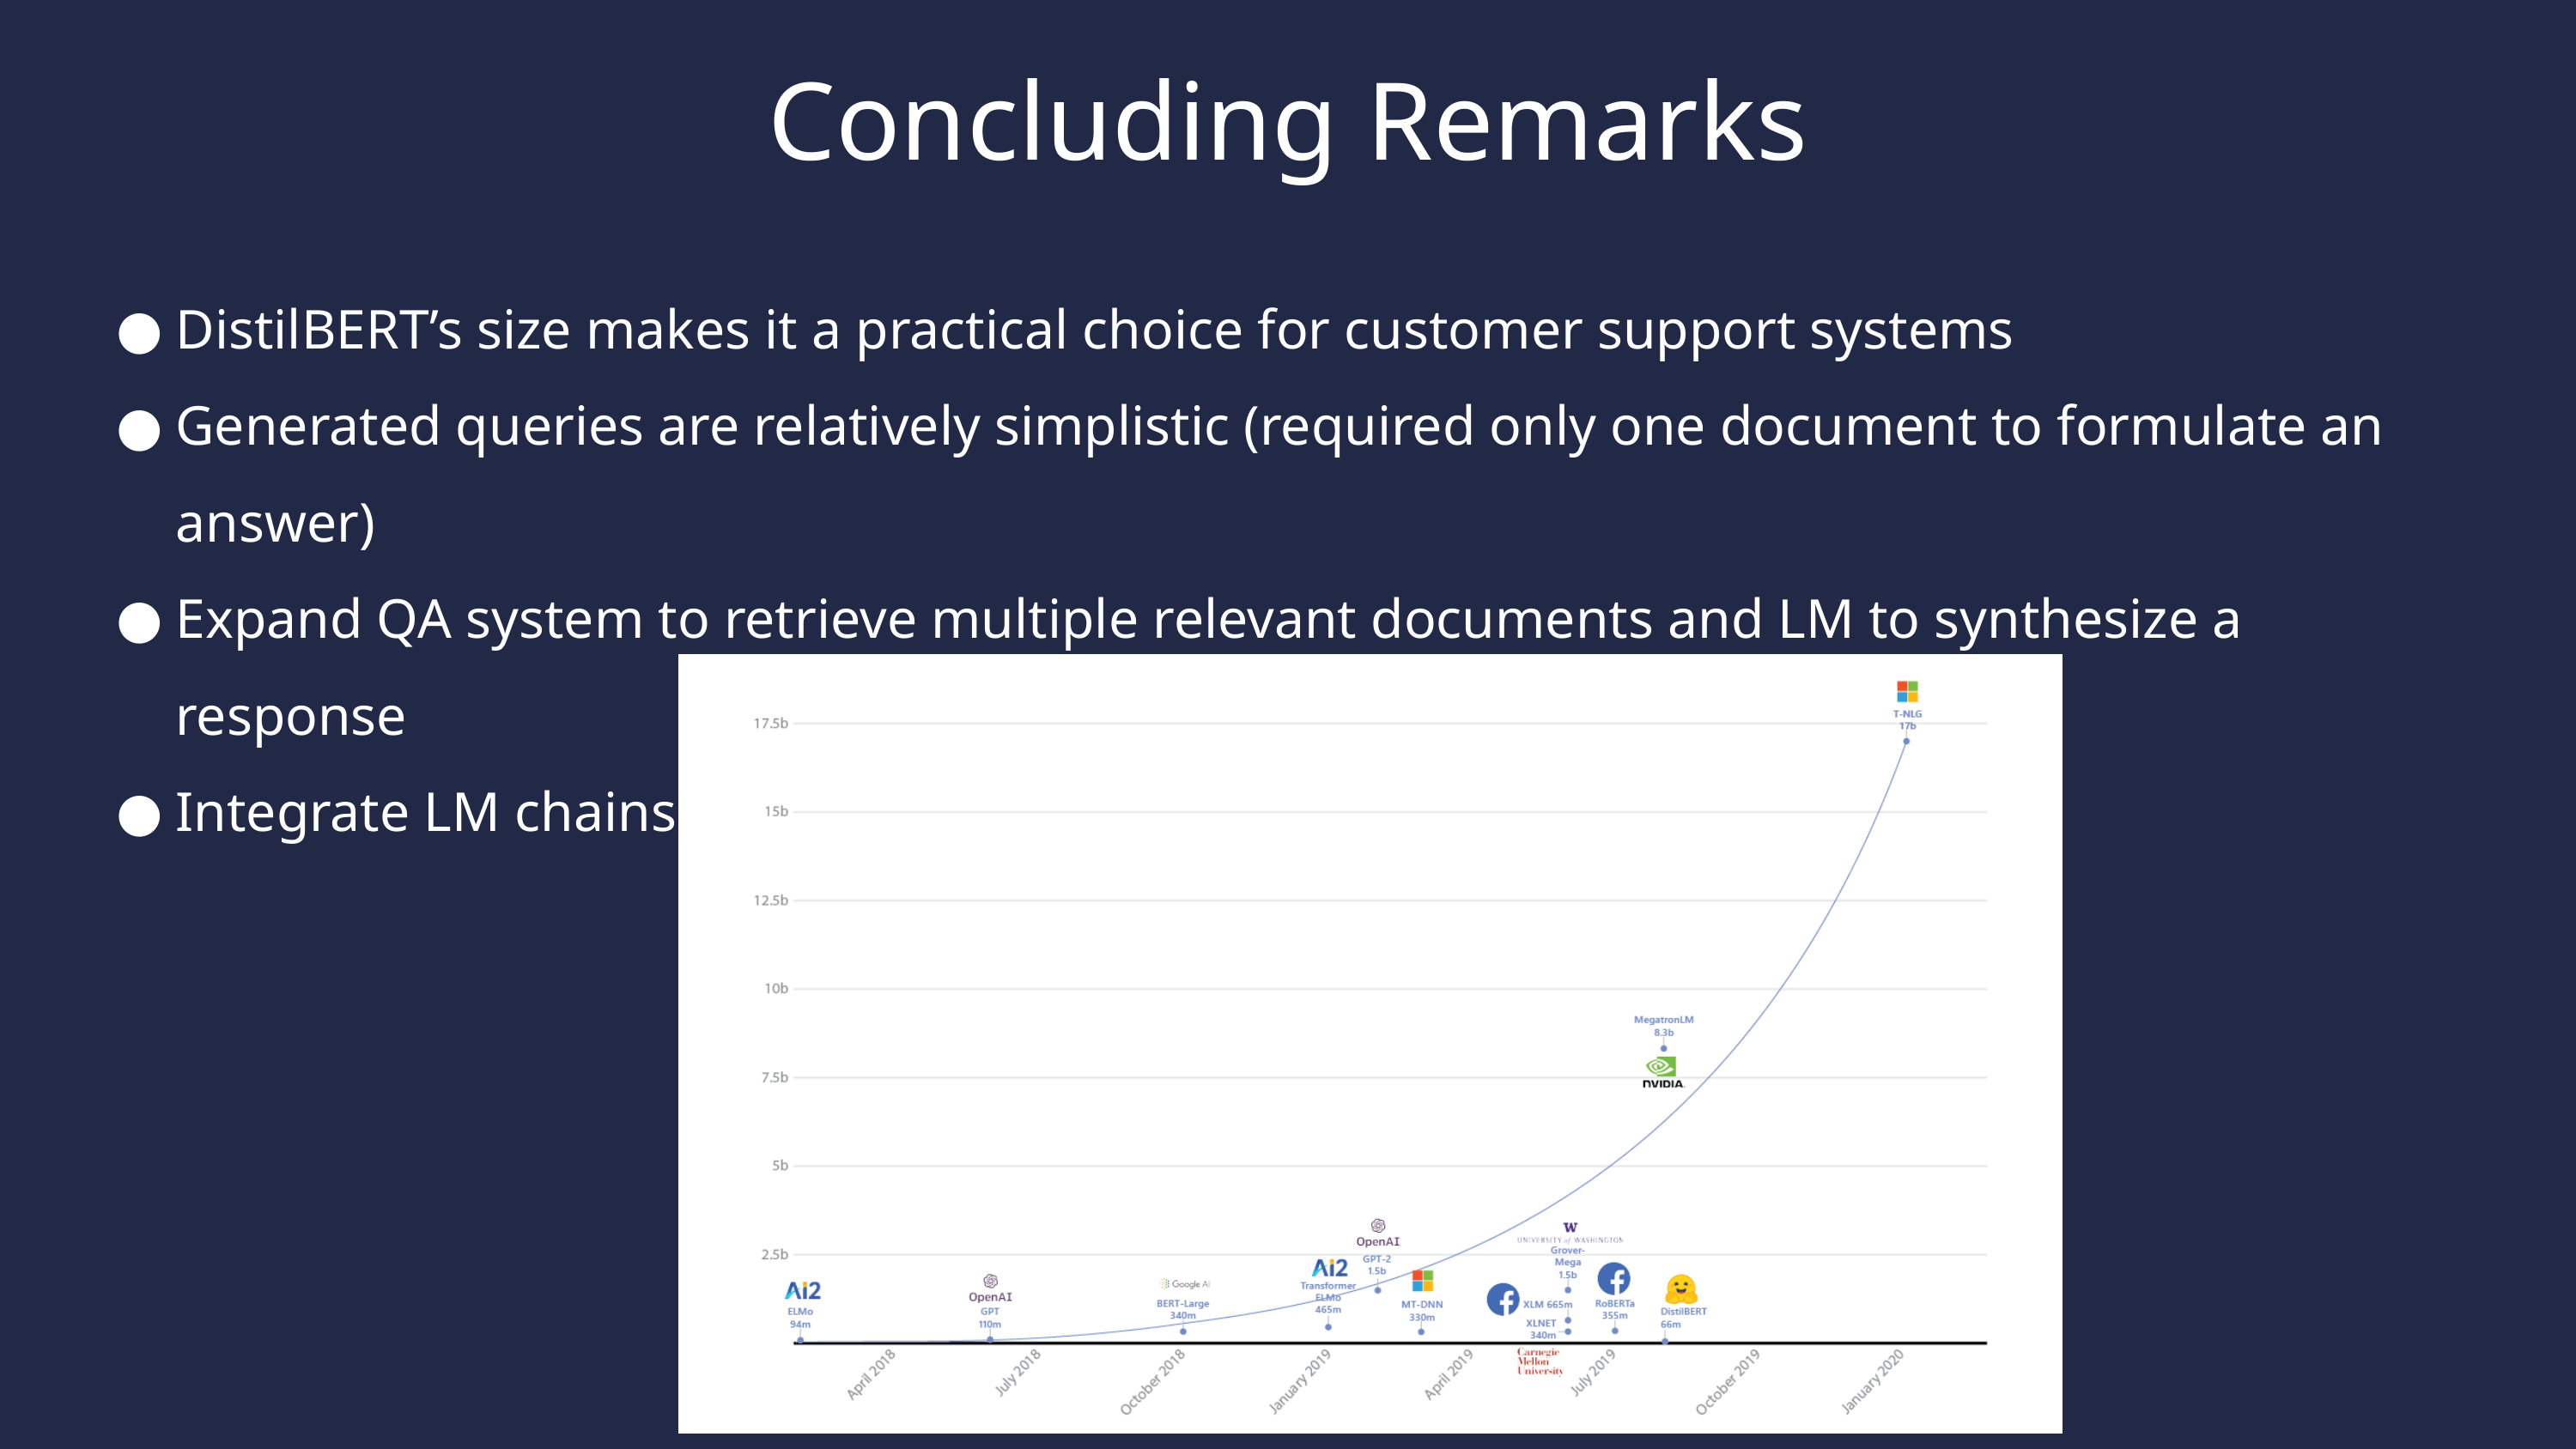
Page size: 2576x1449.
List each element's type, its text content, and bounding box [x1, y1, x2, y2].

text_box DistilBERT’s size makes it a practical choice for customer support systems Generated queries are relatively simplistic (required only one document to formulate an answer) Expand QA system to retrieve multiple relevant documents and LM to synthesize a response Integrate LM chains with structured database queries [98, 250, 2478, 1414]
text_box Concluding Remarks [353, 52, 2222, 183]
picture [678, 653, 2063, 1434]
